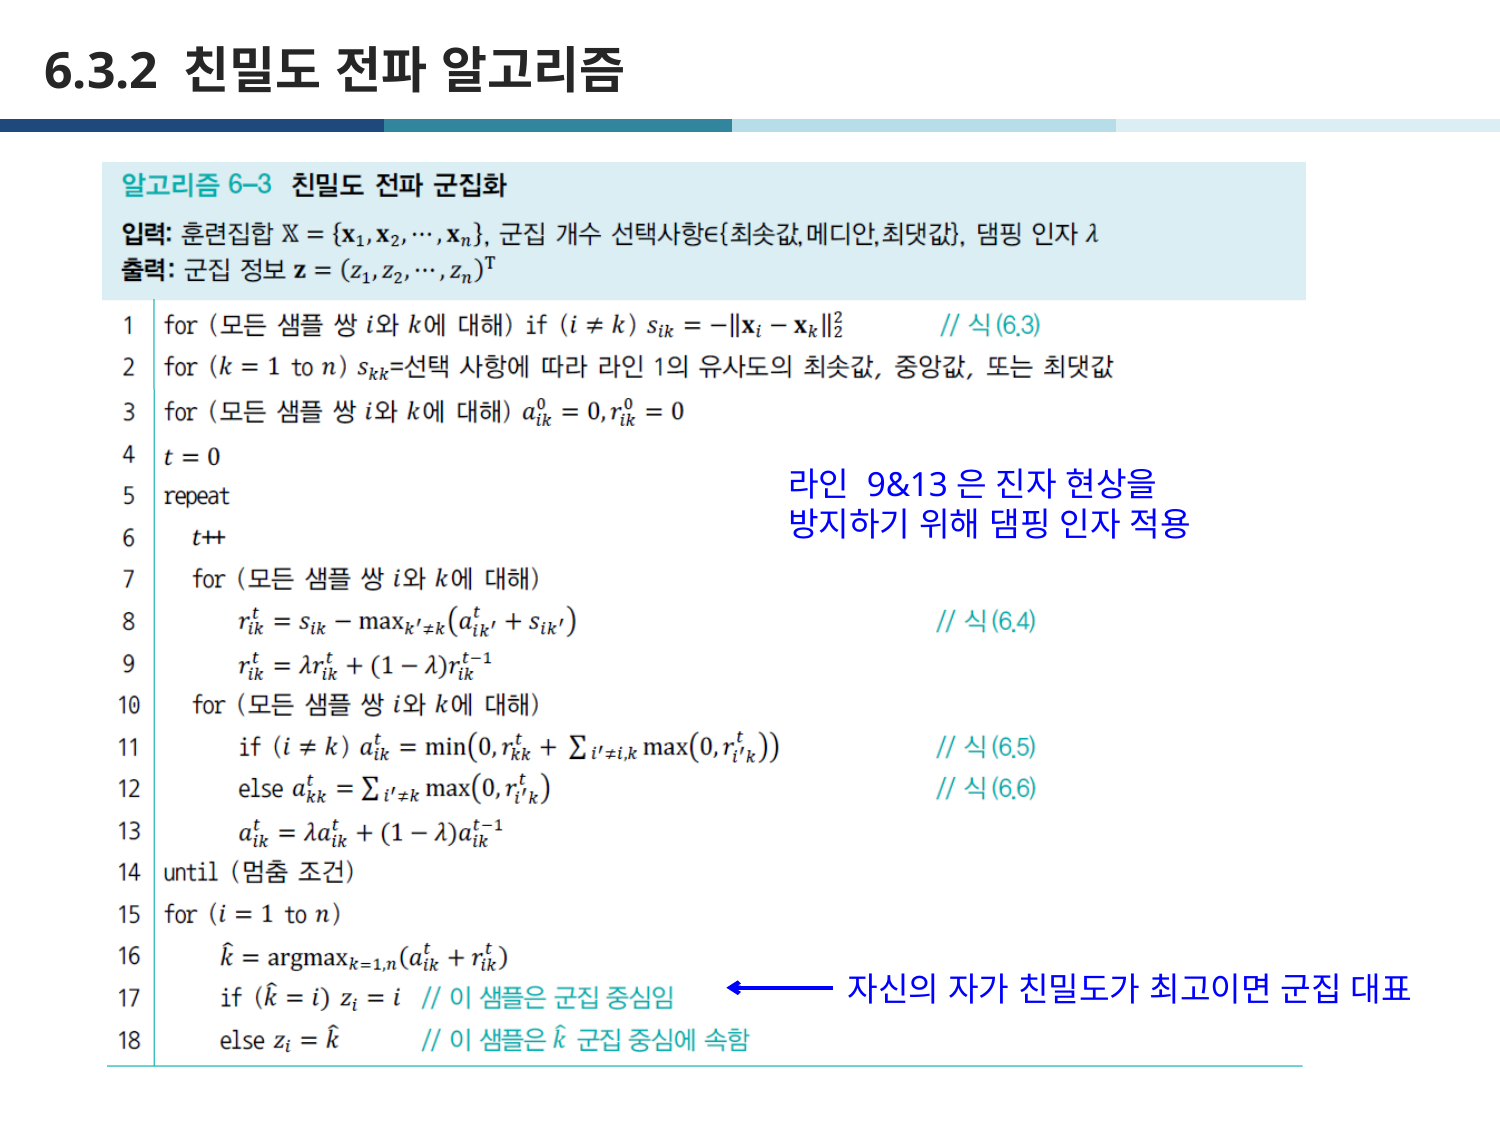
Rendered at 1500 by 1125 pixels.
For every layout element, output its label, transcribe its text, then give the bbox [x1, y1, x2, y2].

picture [102, 162, 1306, 1070]
title 6.3.2 친밀도 전파 알고리즘 [29, 23, 1270, 114]
